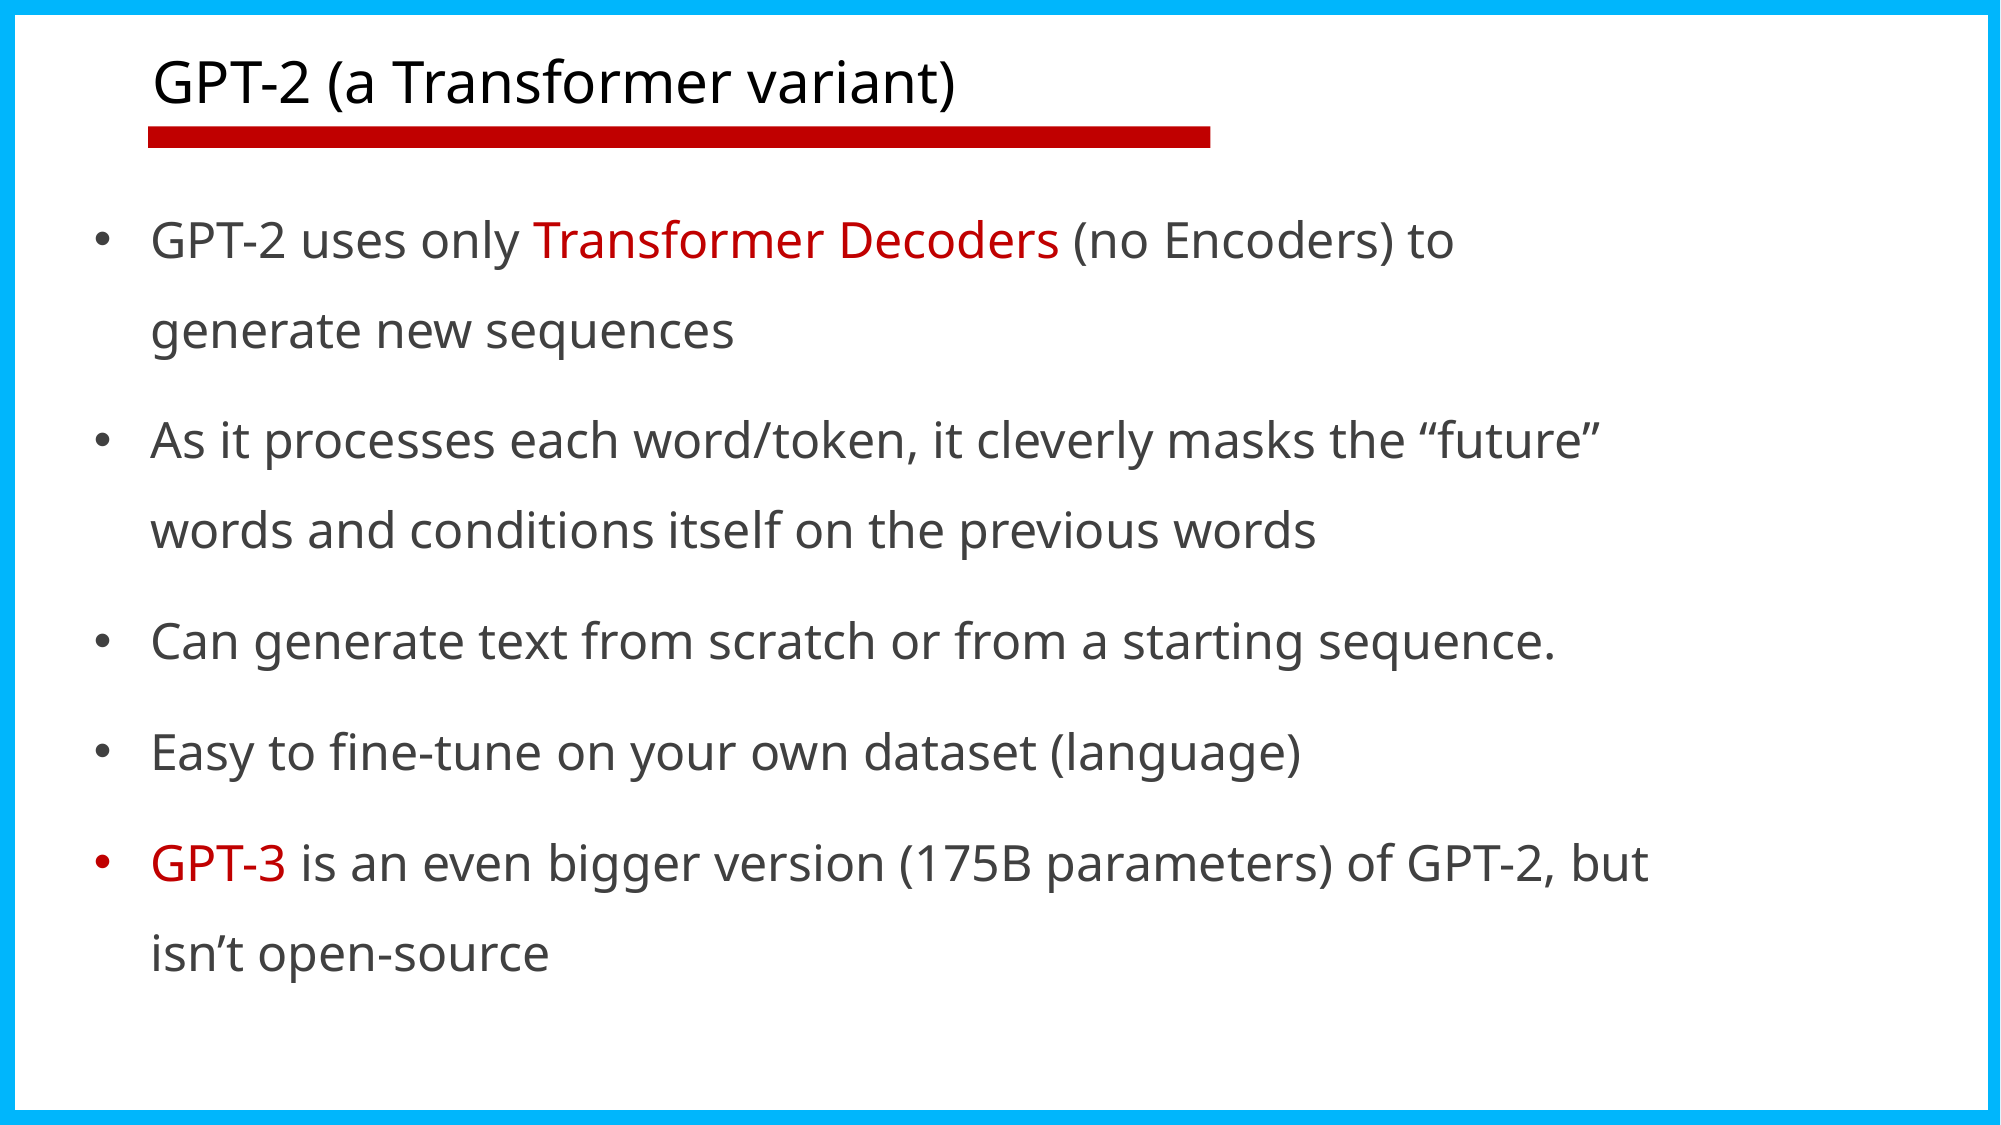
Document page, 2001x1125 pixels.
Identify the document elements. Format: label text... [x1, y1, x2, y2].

title GPT-2 (a Transformer variant) [137, 45, 1586, 148]
text_box GPT-2 uses only Transformer Decoders (no Encoders) to generate new sequences As it processes each word/token, it cleverly masks the “future” words and conditions itself on the previous words Can generate text from scratch or from a starting sequence. Easy to fine-tune on your own dataset (language) GPT-3 is an even bigger version (175B parameters) of GPT-2, but isn’t open-source [79, 170, 1675, 1125]
